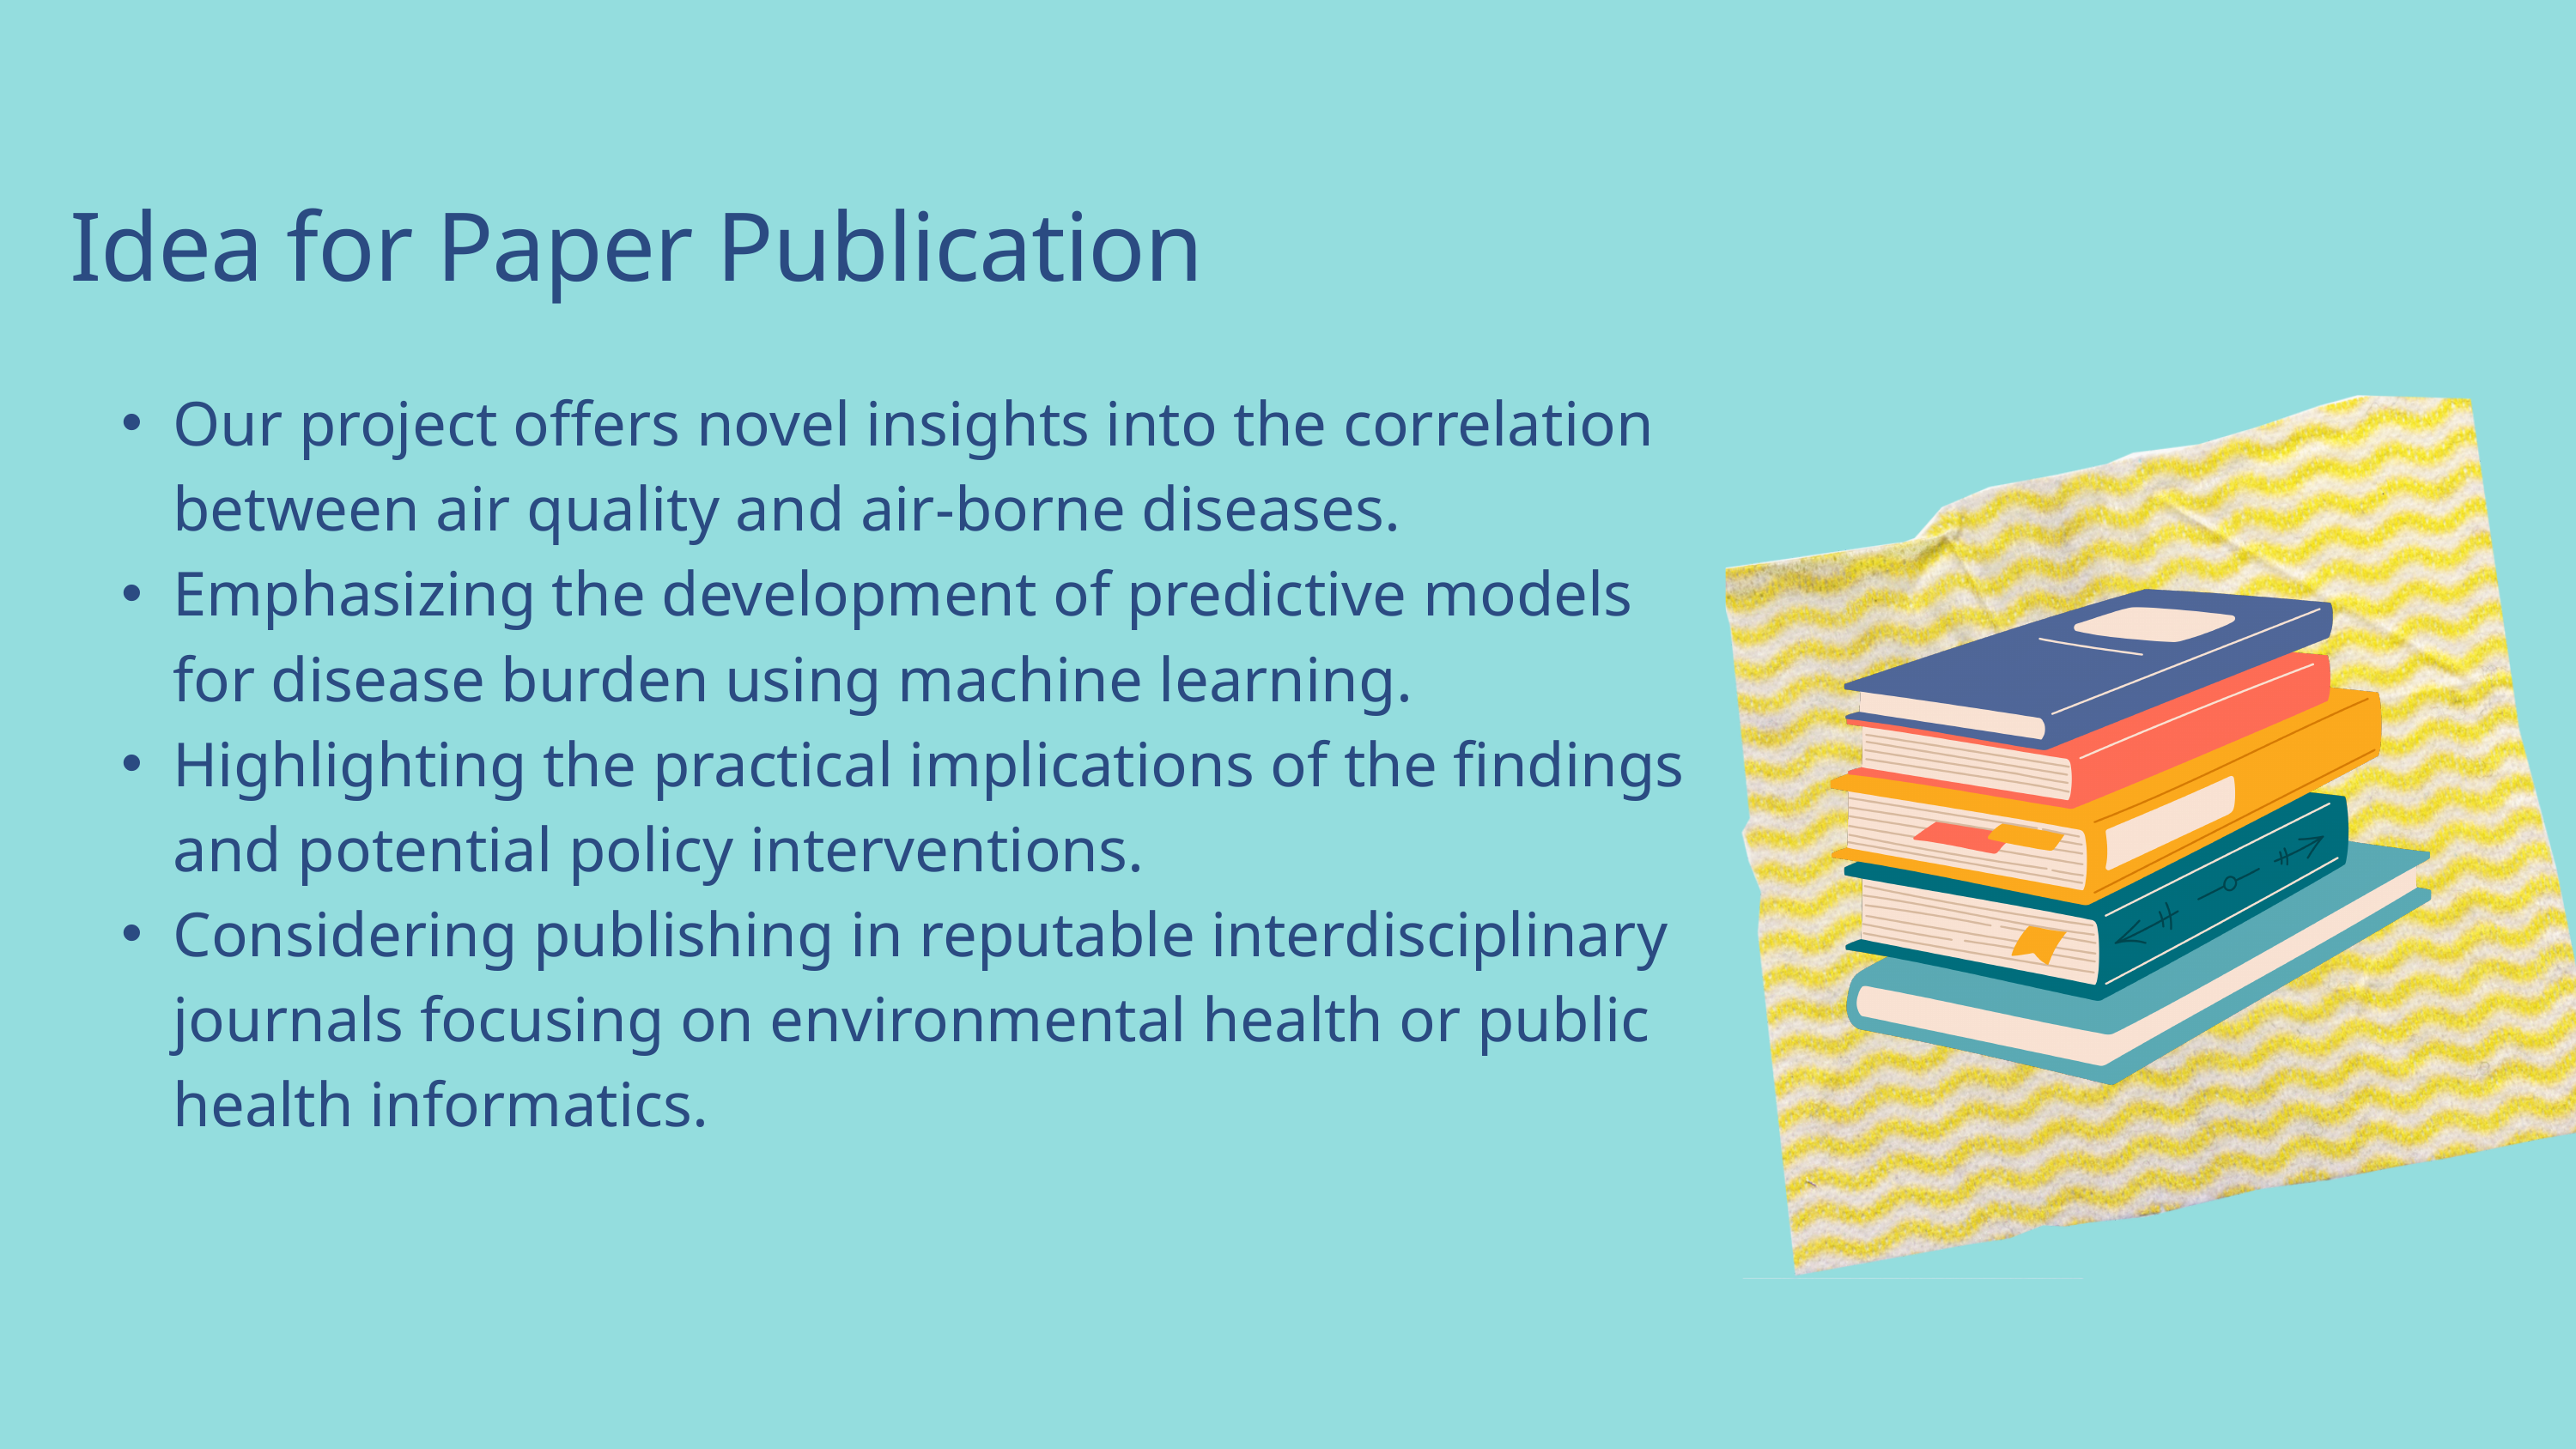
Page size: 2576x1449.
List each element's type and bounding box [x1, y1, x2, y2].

text_box [1830, 589, 2432, 1085]
text_box [69, 196, 1726, 1214]
text_box [1725, 395, 2576, 1279]
